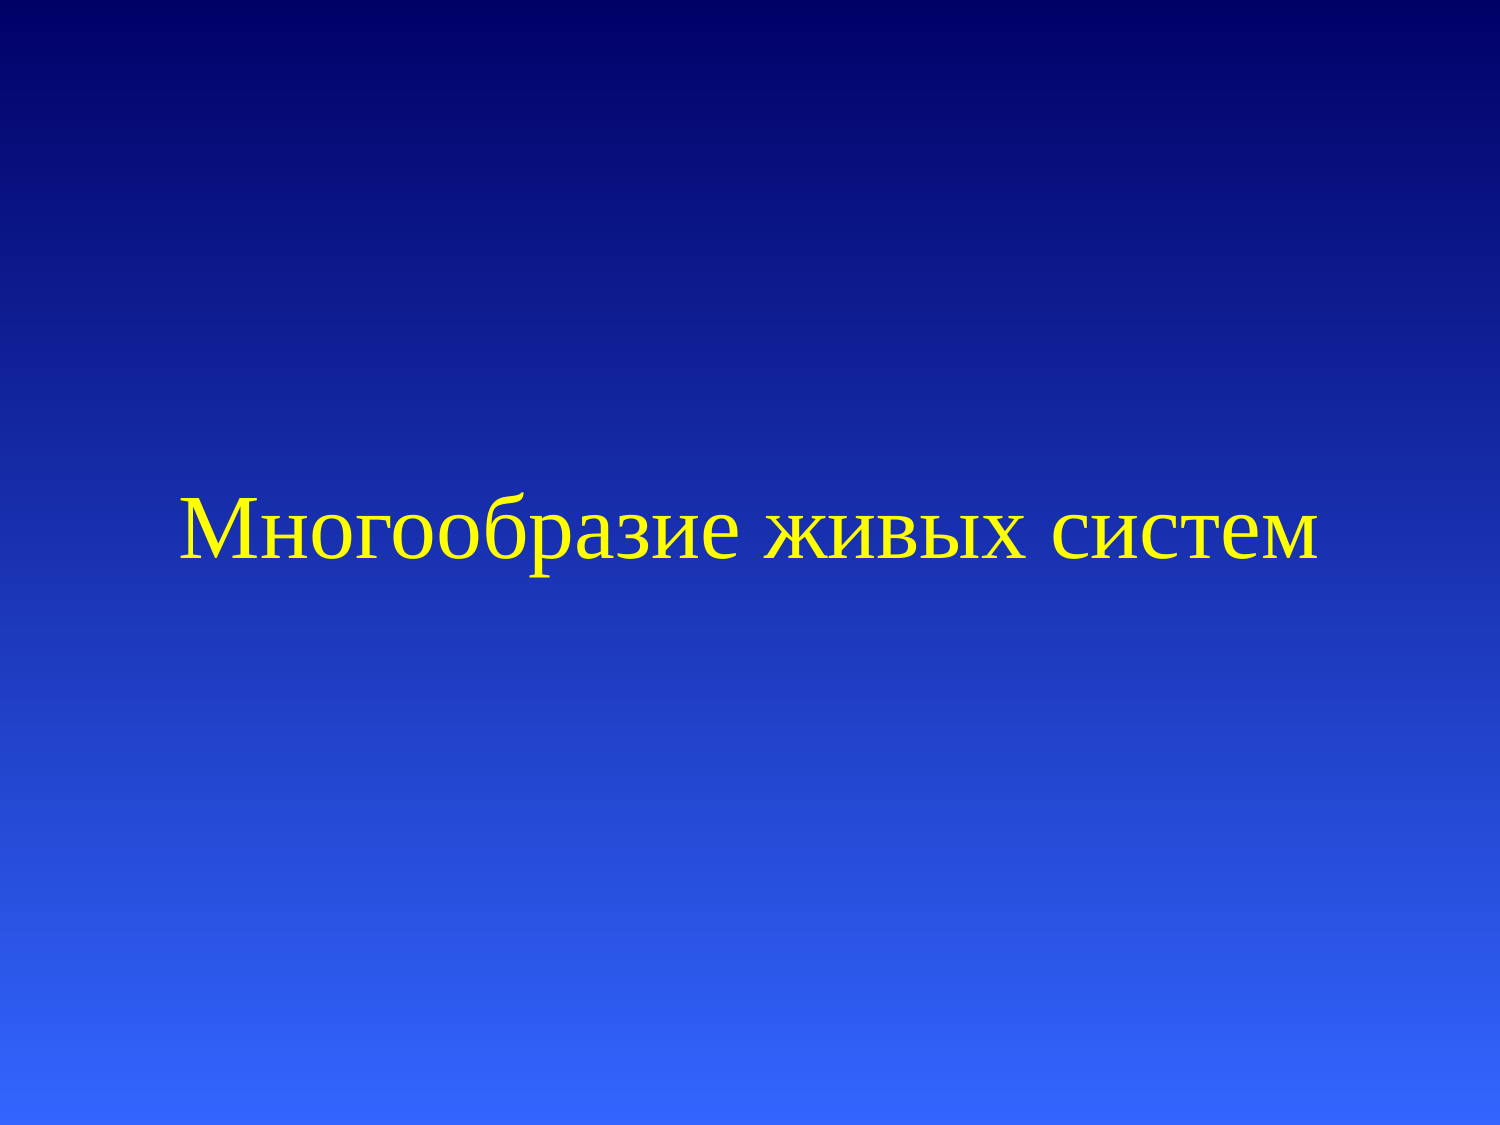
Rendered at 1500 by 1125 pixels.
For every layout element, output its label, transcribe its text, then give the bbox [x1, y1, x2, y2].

title Многообразие живых систем [112, 427, 1388, 616]
